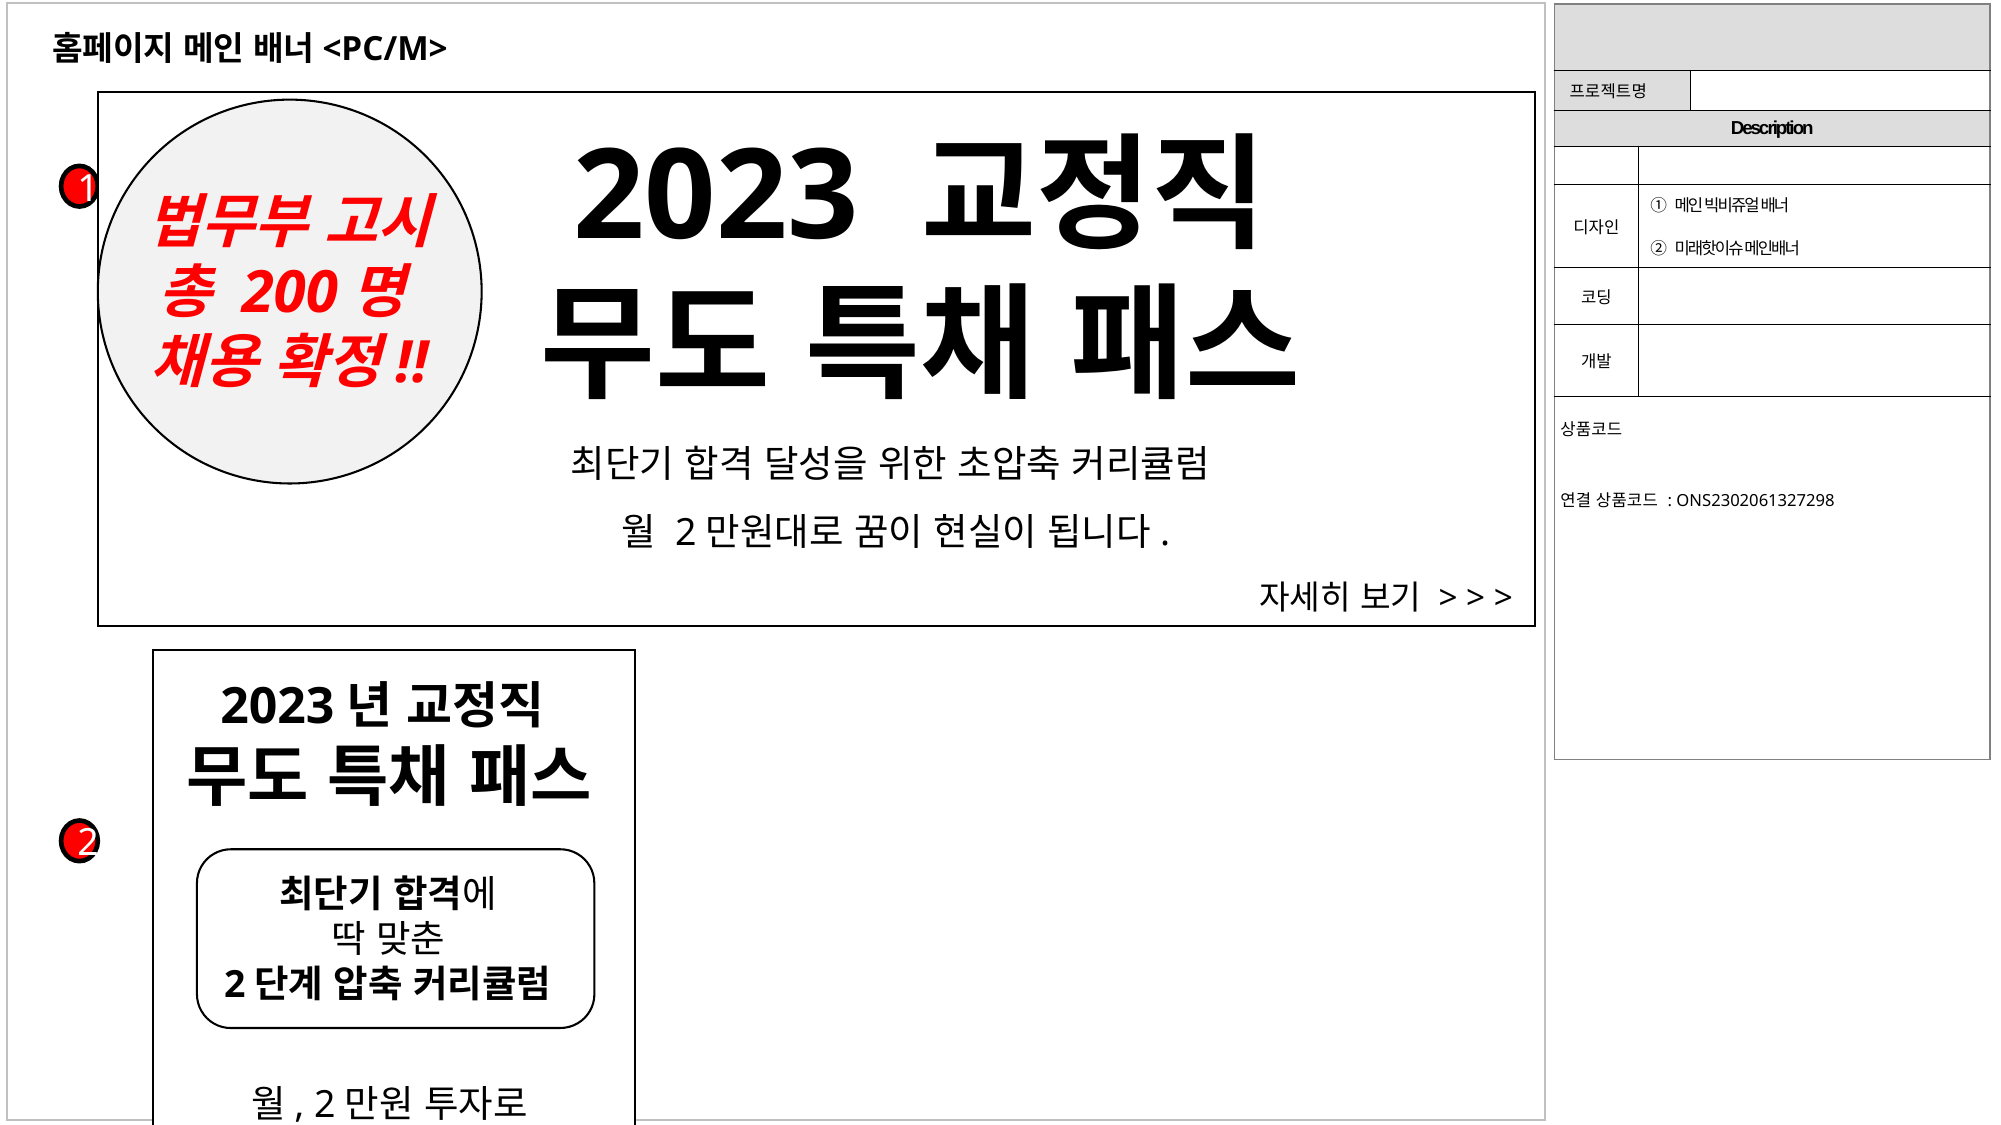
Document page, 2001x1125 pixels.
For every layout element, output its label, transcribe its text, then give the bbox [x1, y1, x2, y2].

table_cell 코딩 [1555, 268, 1638, 324]
text_box [152, 649, 636, 1125]
text_box [97, 91, 1536, 627]
table_cell [1691, 71, 1989, 110]
text_box 월, 2만원 투자로 9급 공무원 합격!! [230, 1072, 548, 1125]
text_box 최단기 합격 달성을 위한 초압축 커리큘럼 [556, 432, 1225, 493]
text_box 홈페이지 메인 배너<PC/M> [37, 19, 519, 75]
table_cell Description [1555, 111, 1989, 146]
text_box [96, 179, 483, 485]
table_cell [1639, 147, 1989, 184]
text_box 최단기 합격에 딱 맞춘 2단계 압축 커리큘럼 [209, 862, 567, 1013]
text_box [135, 98, 445, 176]
table_cell 디자인 [1555, 185, 1638, 267]
table_header [1555, 5, 1989, 70]
table_cell 상품코드 연결 상품코드 : ONS2302061327298 [1555, 397, 1989, 759]
table_cell ① 메인 빅비쥬얼 배너 ② 미래핫이슈 메인배너 [1639, 185, 1989, 267]
text_box 자세히 보기 > > > [1244, 568, 1528, 624]
text_box 법무부 고시 총 200명 채용 확정!! [132, 176, 447, 402]
text_box 월 2만원대로 꿈이 현실이 됩니다. [606, 500, 1185, 561]
text_box 2023 교정직 무도 특채 패스 [525, 106, 1315, 421]
text_box 1 [60, 164, 97, 208]
table_cell 프로젝트명 [1555, 71, 1690, 110]
table_cell 개발 [1555, 325, 1638, 396]
table_cell [1639, 268, 1989, 324]
table_cell [1639, 325, 1989, 396]
text_box [195, 848, 596, 1030]
table_cell [1555, 147, 1638, 184]
text_box 2 [60, 819, 99, 863]
text_box 2023년 교정직 무도 특채 패스 [171, 665, 608, 821]
